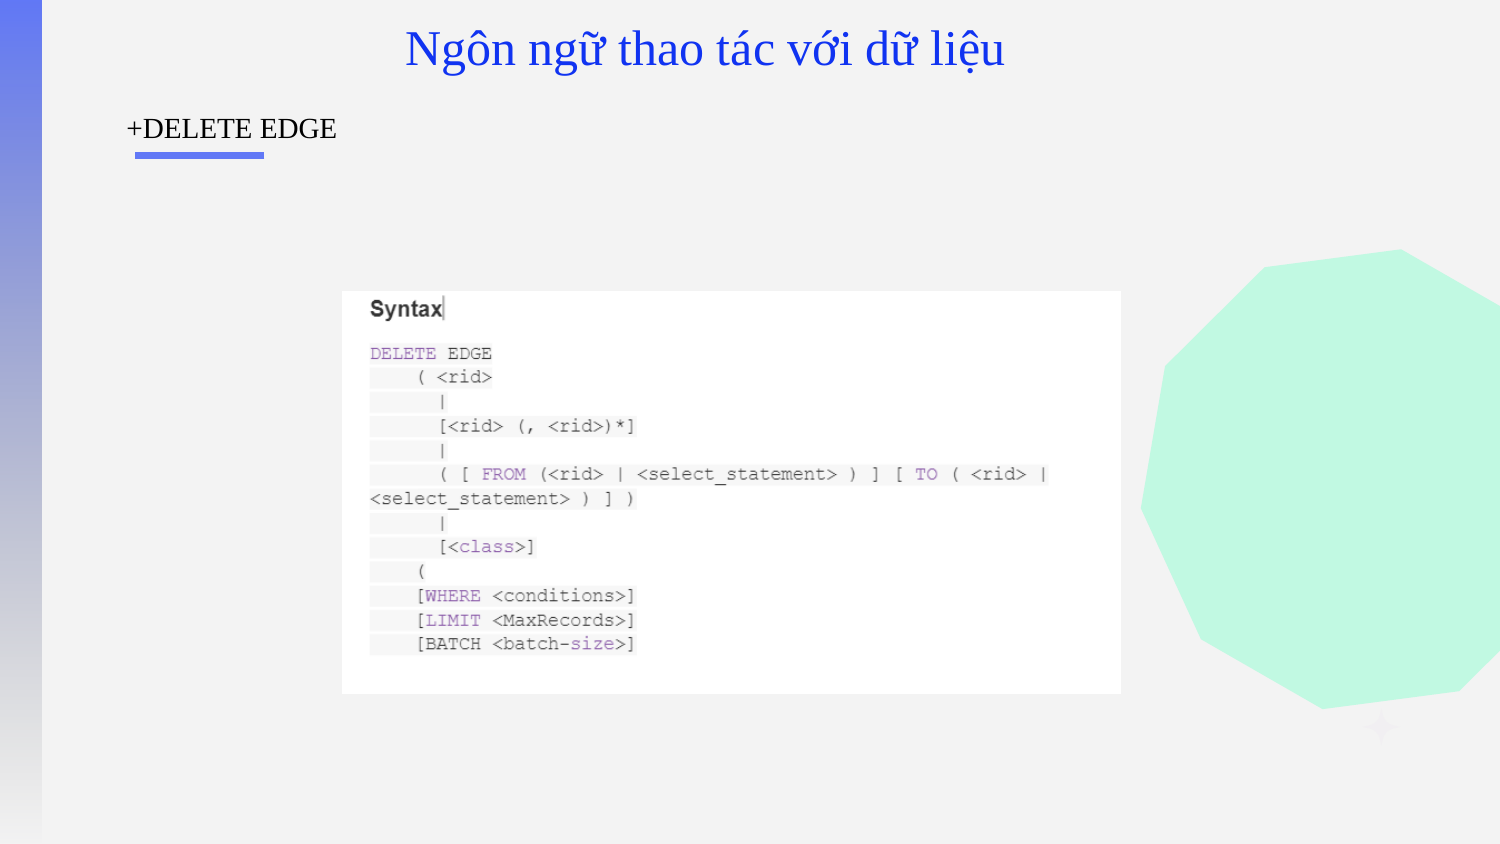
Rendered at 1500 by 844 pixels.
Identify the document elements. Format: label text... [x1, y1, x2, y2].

text_box +DELETE EDGE [111, 102, 562, 153]
picture [342, 291, 1121, 694]
title Ngôn ngữ thao tác với dữ liệu [390, 0, 1066, 95]
